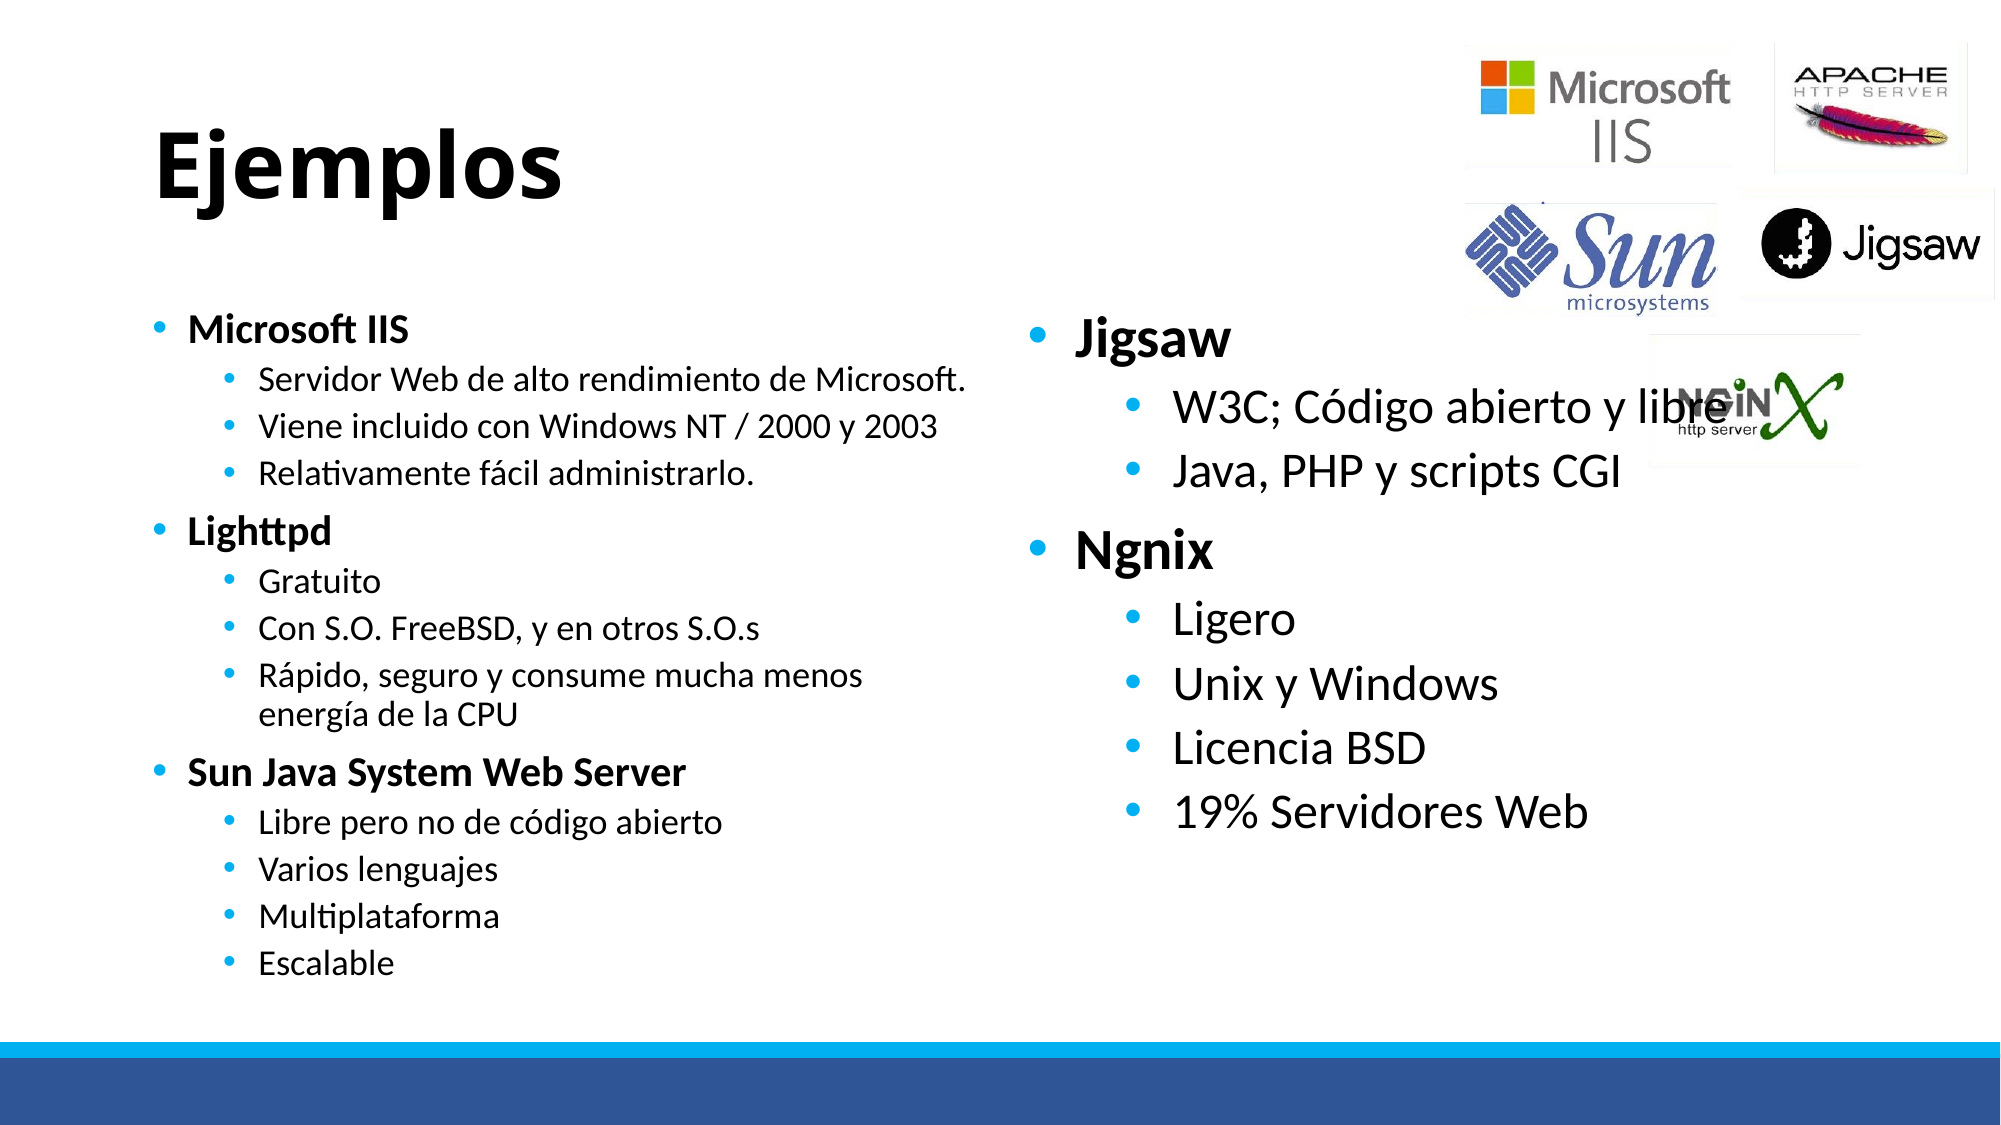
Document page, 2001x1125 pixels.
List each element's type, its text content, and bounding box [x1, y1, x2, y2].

list Microsoft IIS Servidor Web de alto rendimiento de Microsoft. Viene incluido con Windows NT / 2000 y 2003 Relativamente fácil administrarlo. Lighttpd Gratuito Con S.O. FreeBSD, y en otros S.O.s Rápido, seguro y consume mucha menos energía de la CPU Sun Java System Web Server Libre pero no de código abierto Varios lenguajes Multiplataforma Escalable [137, 299, 988, 1014]
picture [1454, 38, 2000, 475]
title Ejemplos [137, 59, 1454, 278]
list Jigsaw W3C; Código abierto y libre Java, PHP y scripts CGI Ngnix Ligero Unix y Windows Licencia BSD 19% Servidores Web [1012, 299, 1863, 1014]
